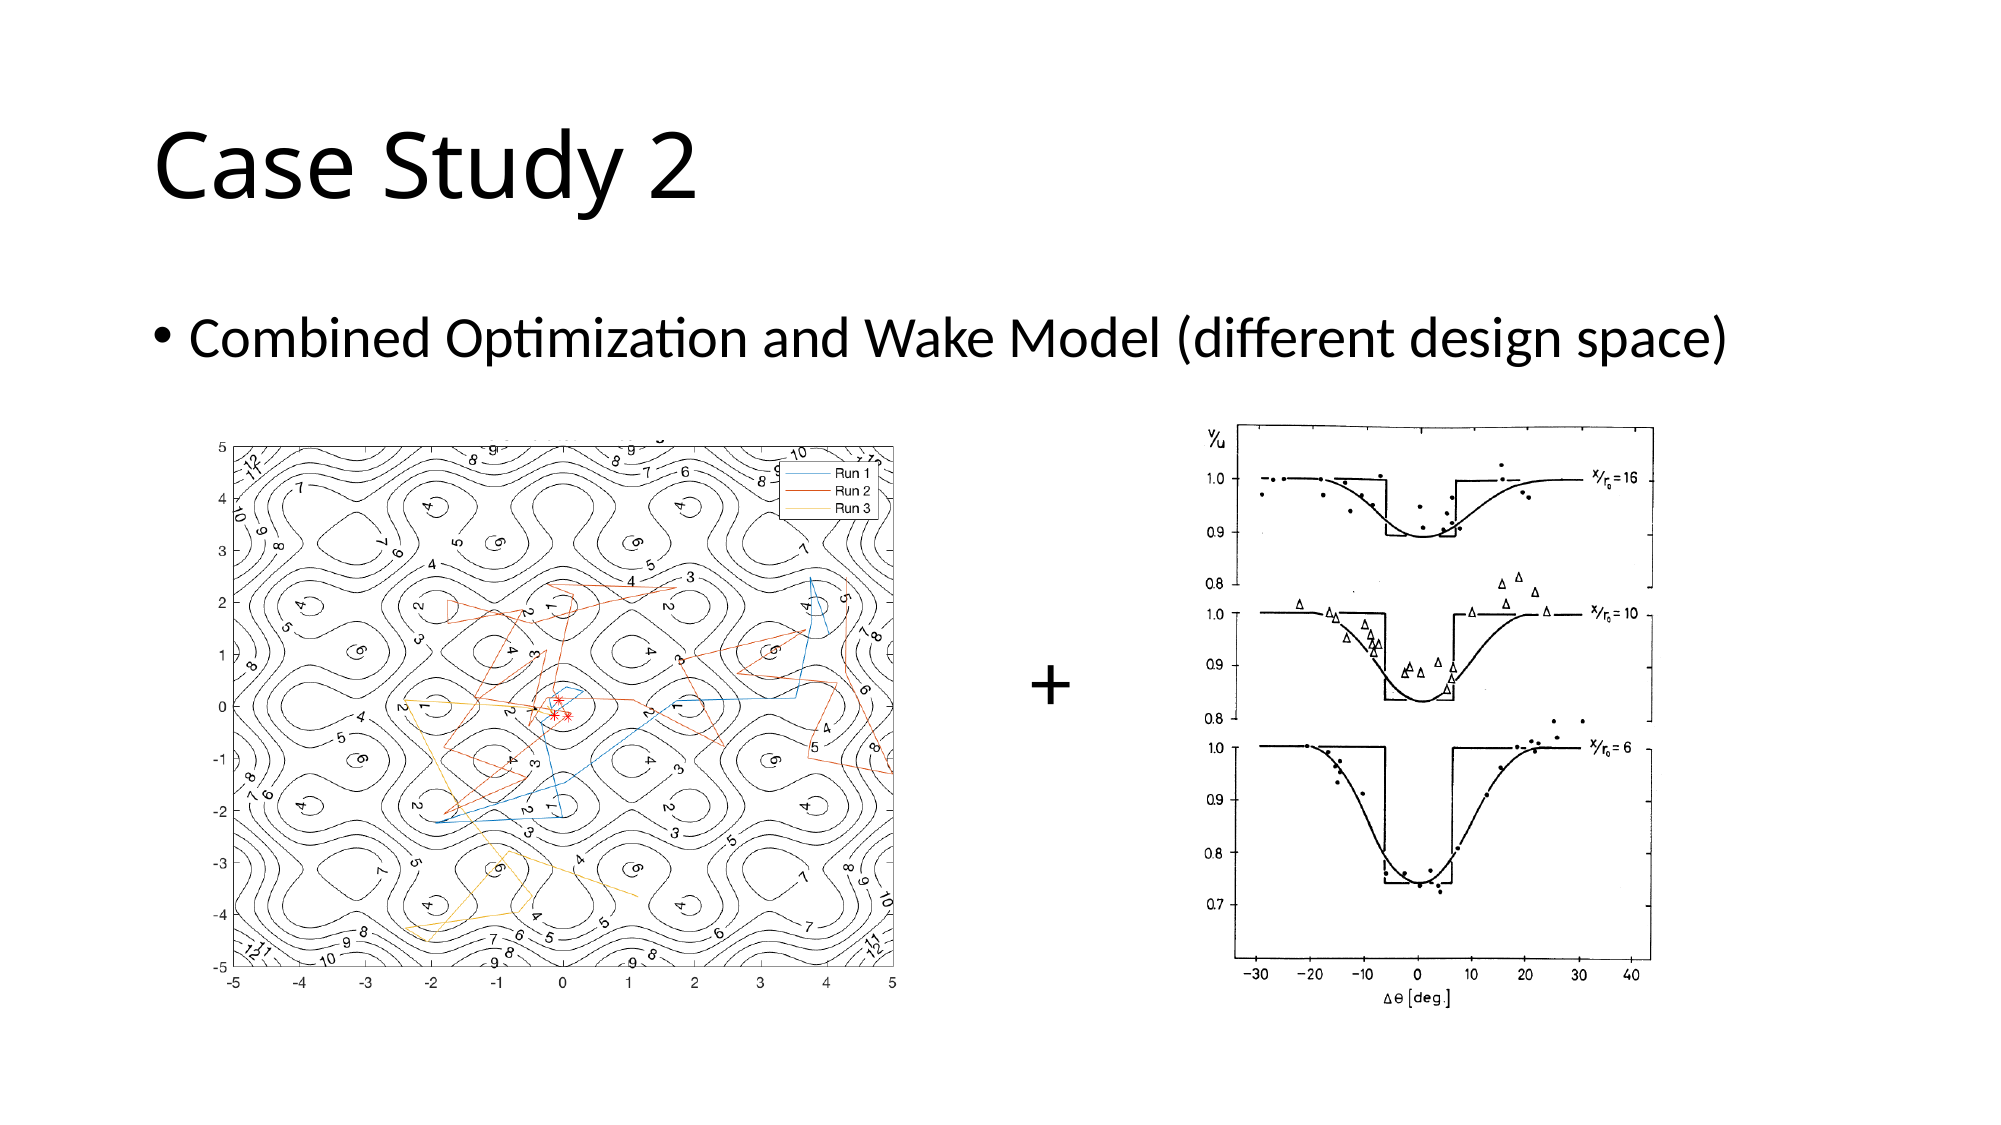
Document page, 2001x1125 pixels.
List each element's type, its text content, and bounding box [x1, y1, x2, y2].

text_box + [1016, 620, 1088, 735]
picture [210, 440, 902, 991]
title Case Study 2 [137, 59, 1863, 278]
list Combined Optimization and Wake Model (different design space) [137, 299, 1863, 1014]
picture [1201, 418, 1664, 1014]
